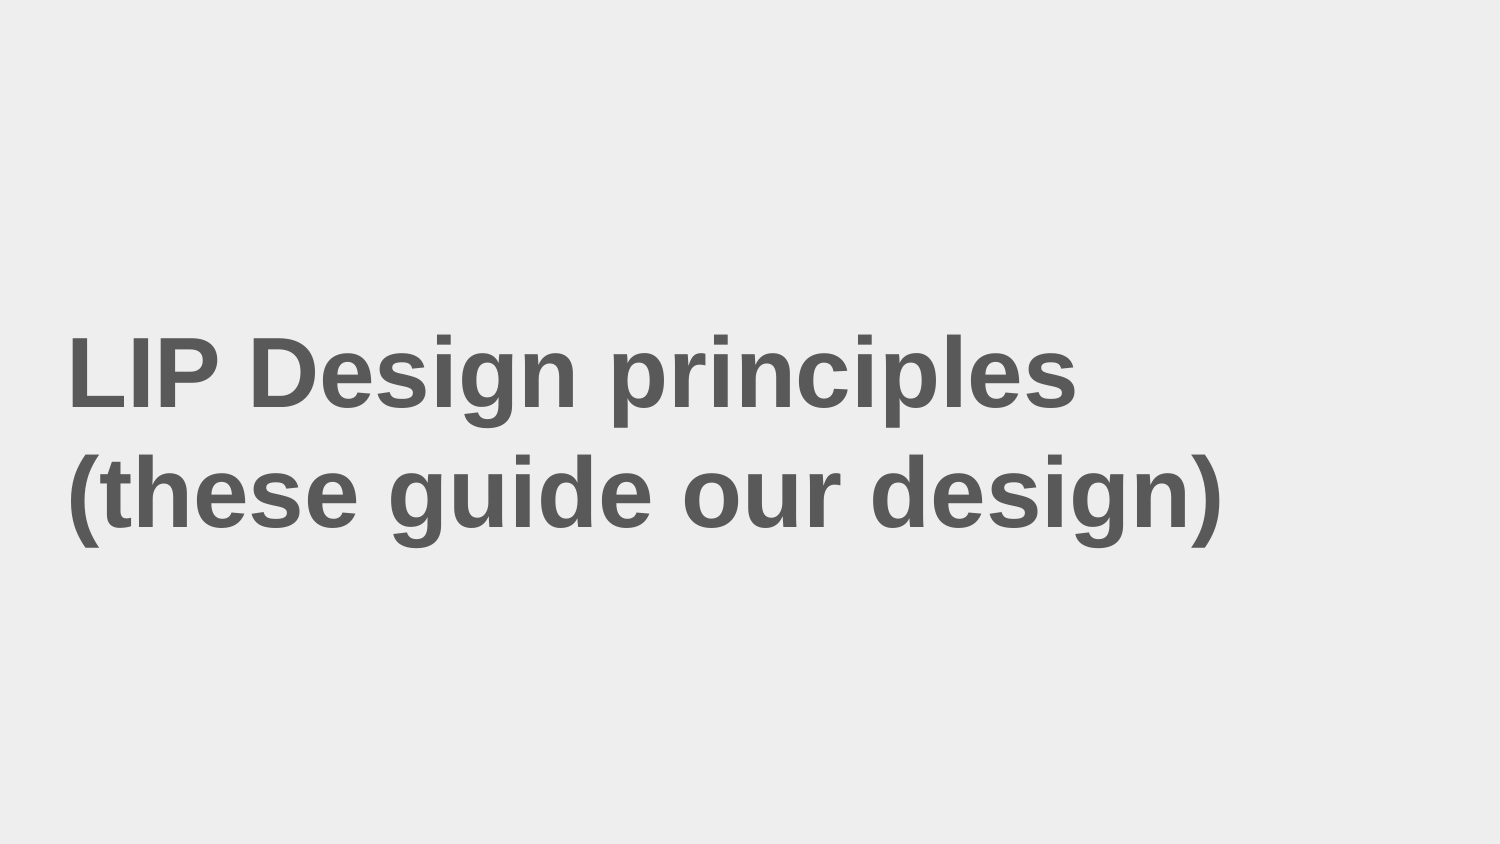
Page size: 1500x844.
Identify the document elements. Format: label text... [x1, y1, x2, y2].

title LIP Design principles (these guide our design) [51, 292, 1449, 761]
